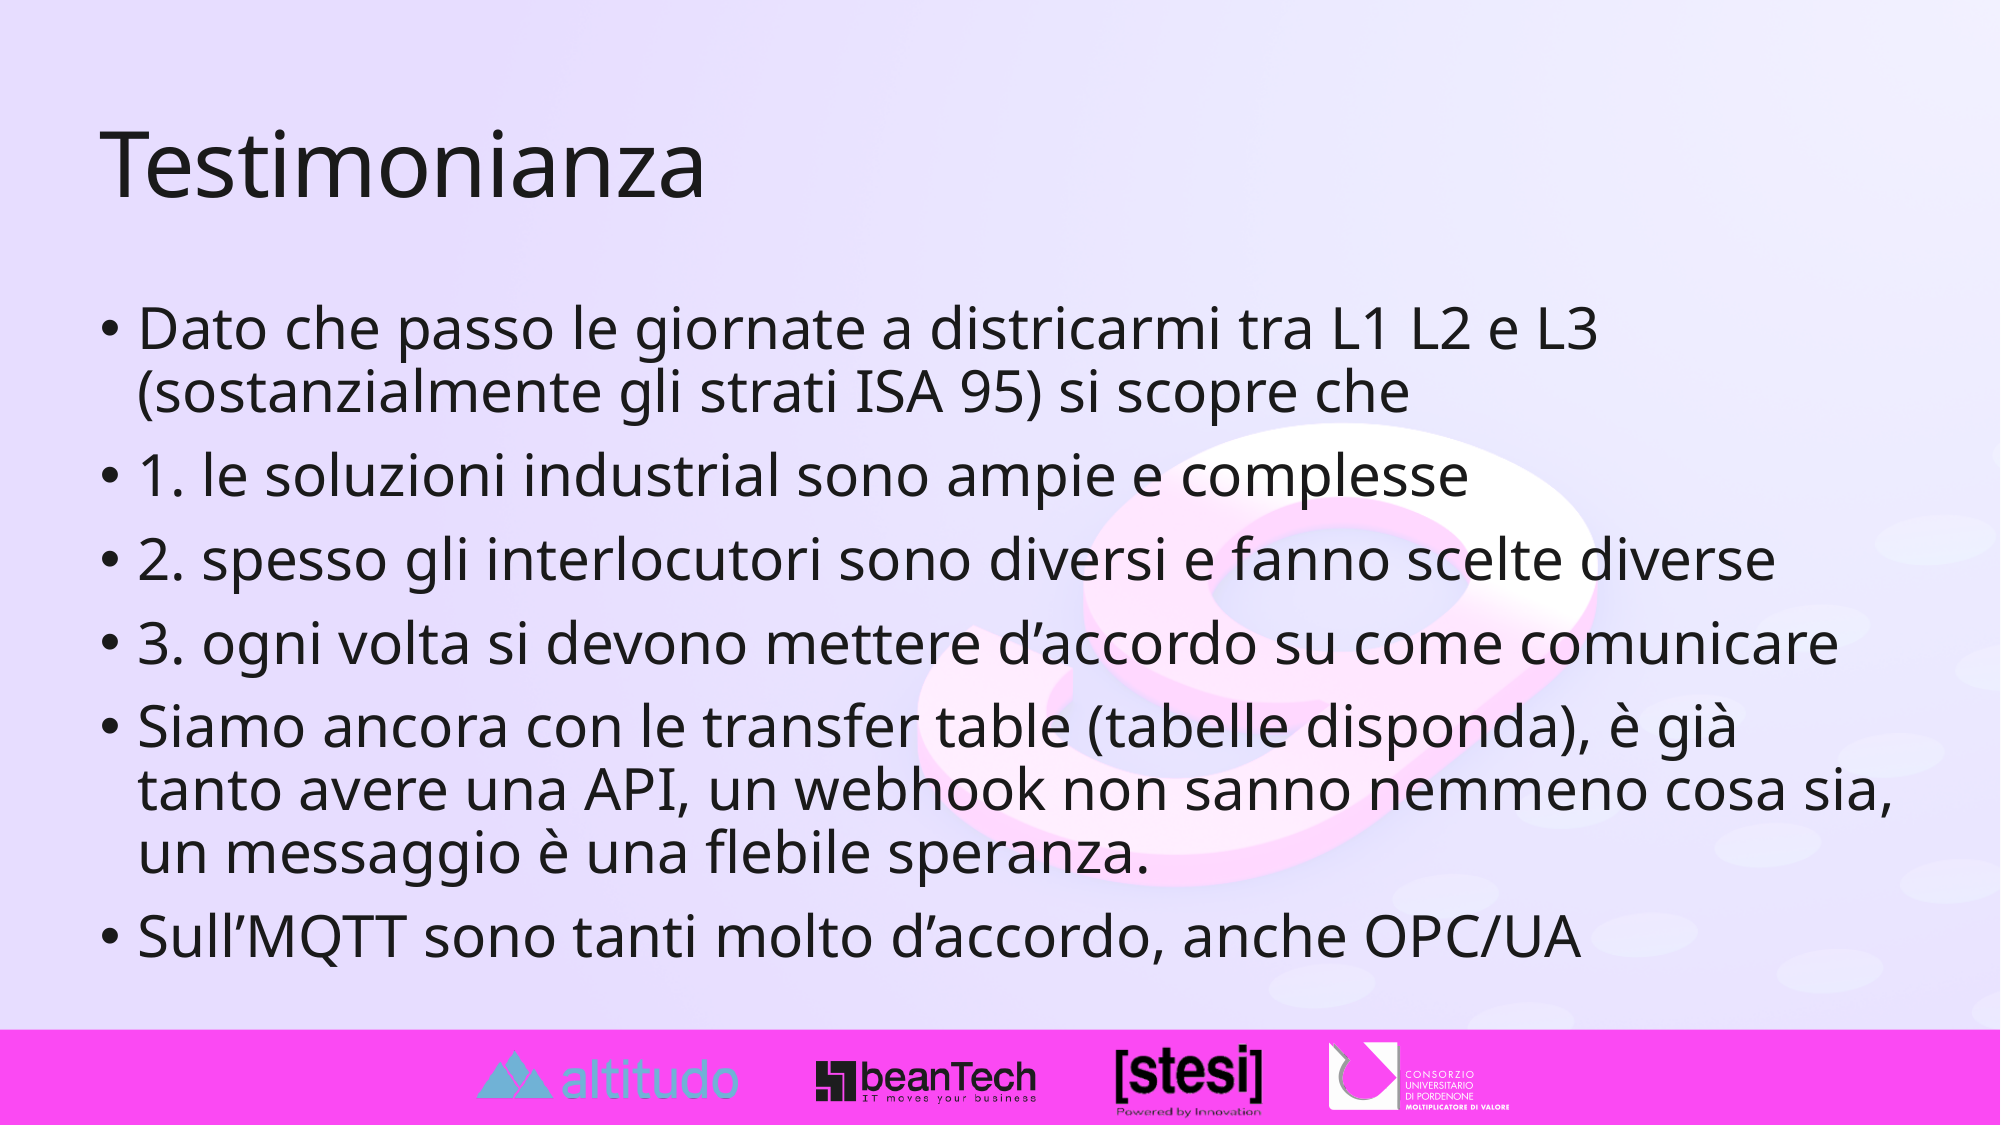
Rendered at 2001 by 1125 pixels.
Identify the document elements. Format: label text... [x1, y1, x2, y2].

picture [1322, 1040, 1519, 1115]
picture [1106, 1023, 1282, 1125]
title Testimonianza [99, 99, 1900, 235]
picture [459, 1026, 1060, 1125]
list Dato che passo le giornate a districarmi tra L1 L2 e L3 (sostanzialmente gli strati ISA 95) si scopre che 1. le soluzioni industrial sono ampie e complesse 2. spesso gli interlocutori sono diversi e fanno scelte diverse 3. ogni volta si devono mettere d’accordo su come comunicare Siamo ancora con le transfer table (tabelle disponda), è già tanto avere una API, un webhook non sanno nemmeno cosa sia, un messaggio è una flebile speranza. Sull’MQTT sono tanti molto d’accordo, anche OPC/UA [99, 299, 1900, 1000]
